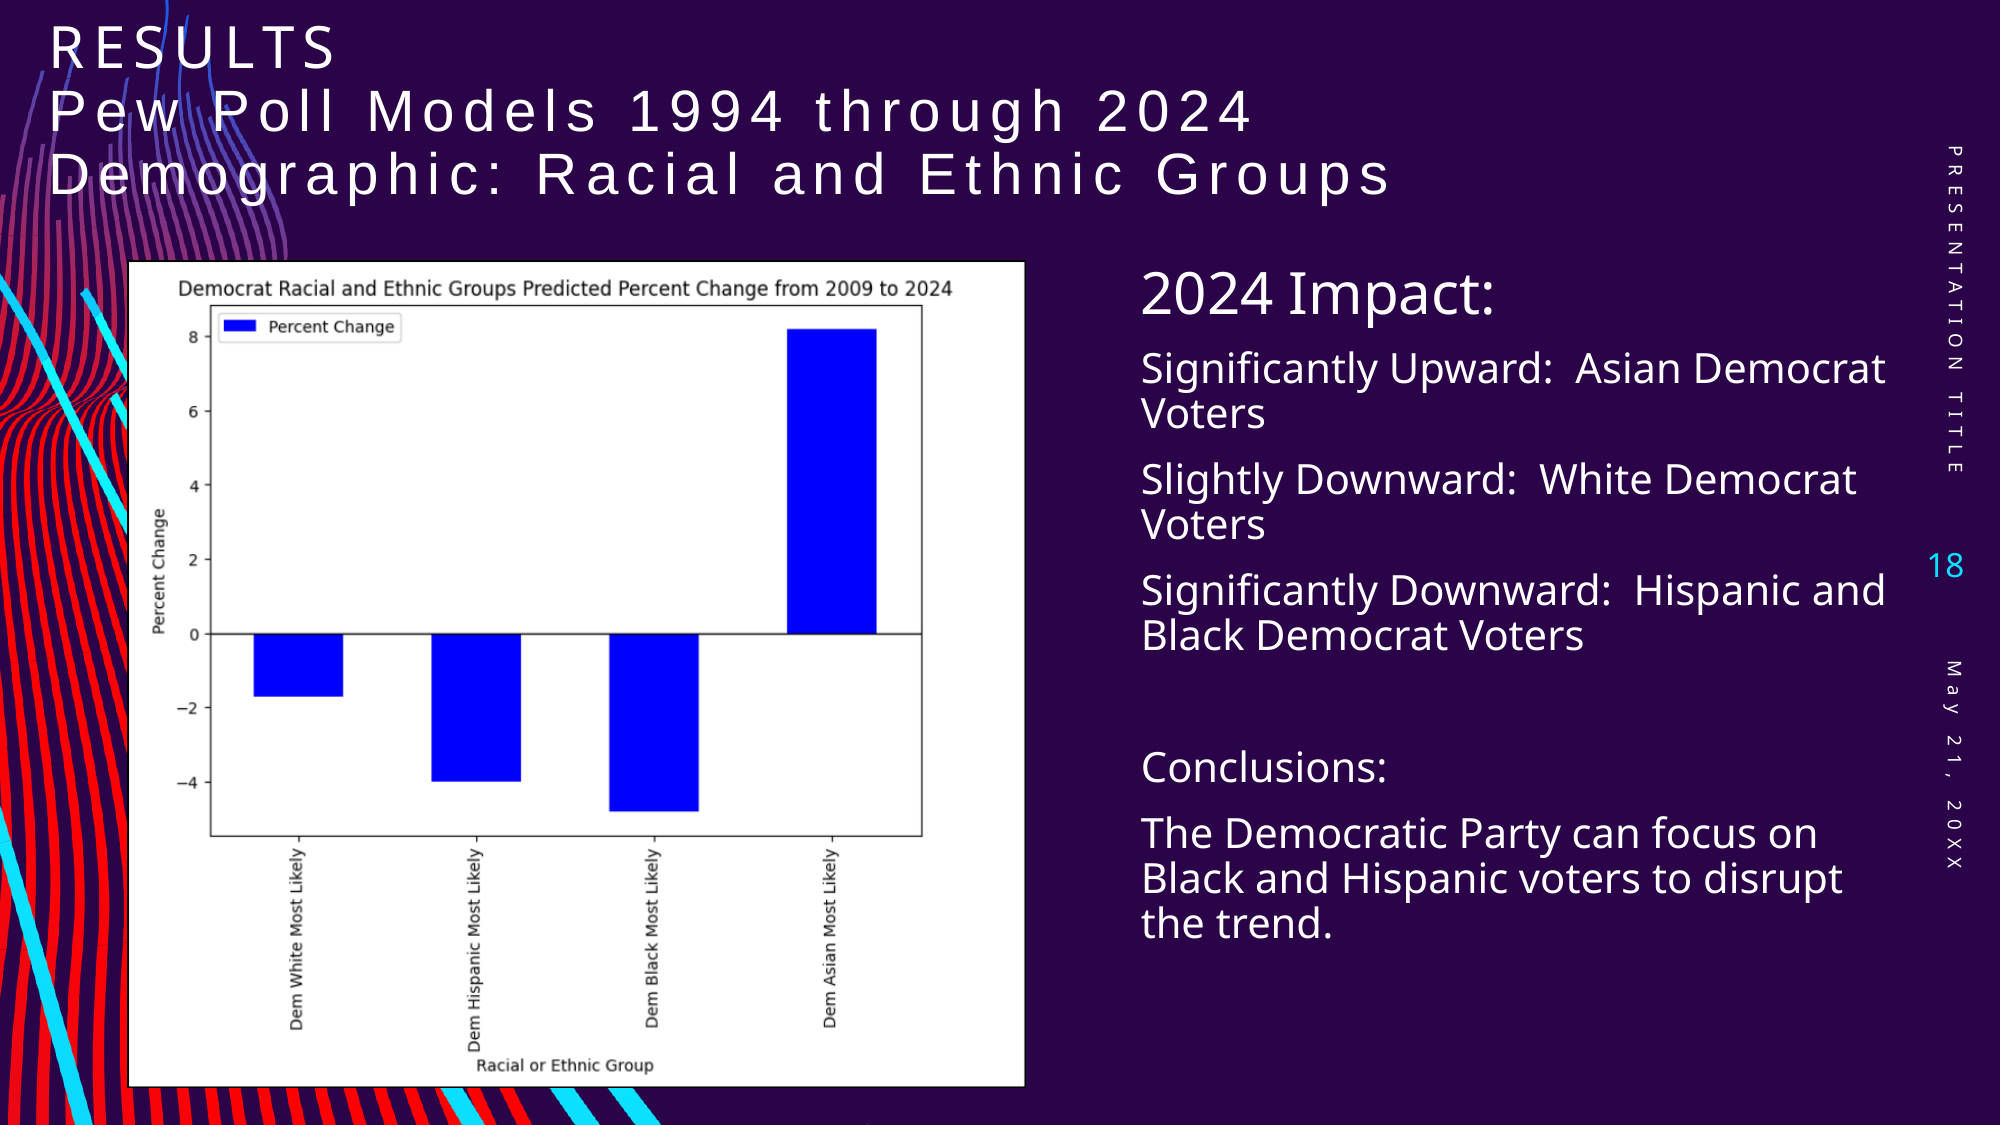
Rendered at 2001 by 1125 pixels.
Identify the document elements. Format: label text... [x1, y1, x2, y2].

footer PRESENTATION TITLE [1926, 33, 1987, 489]
slide_number 18 [1927, 519, 1980, 615]
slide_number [1925, 645, 1986, 1080]
text_box 2024 Impact: Significantly Upward: Asian Democrat Voters Slightly Downward: White Democrat Voters Significantly Downward: Hispanic and Black Democrat Voters Conclusions: The Democratic Party can focus on Black and Hispanic voters to disrupt the trend. [1126, 256, 1927, 937]
picture [0, 0, 2000, 1125]
title Results Pew Poll Models 1994 through 2024 Demographic: Racial and Ethnic Groups [33, 10, 1440, 185]
